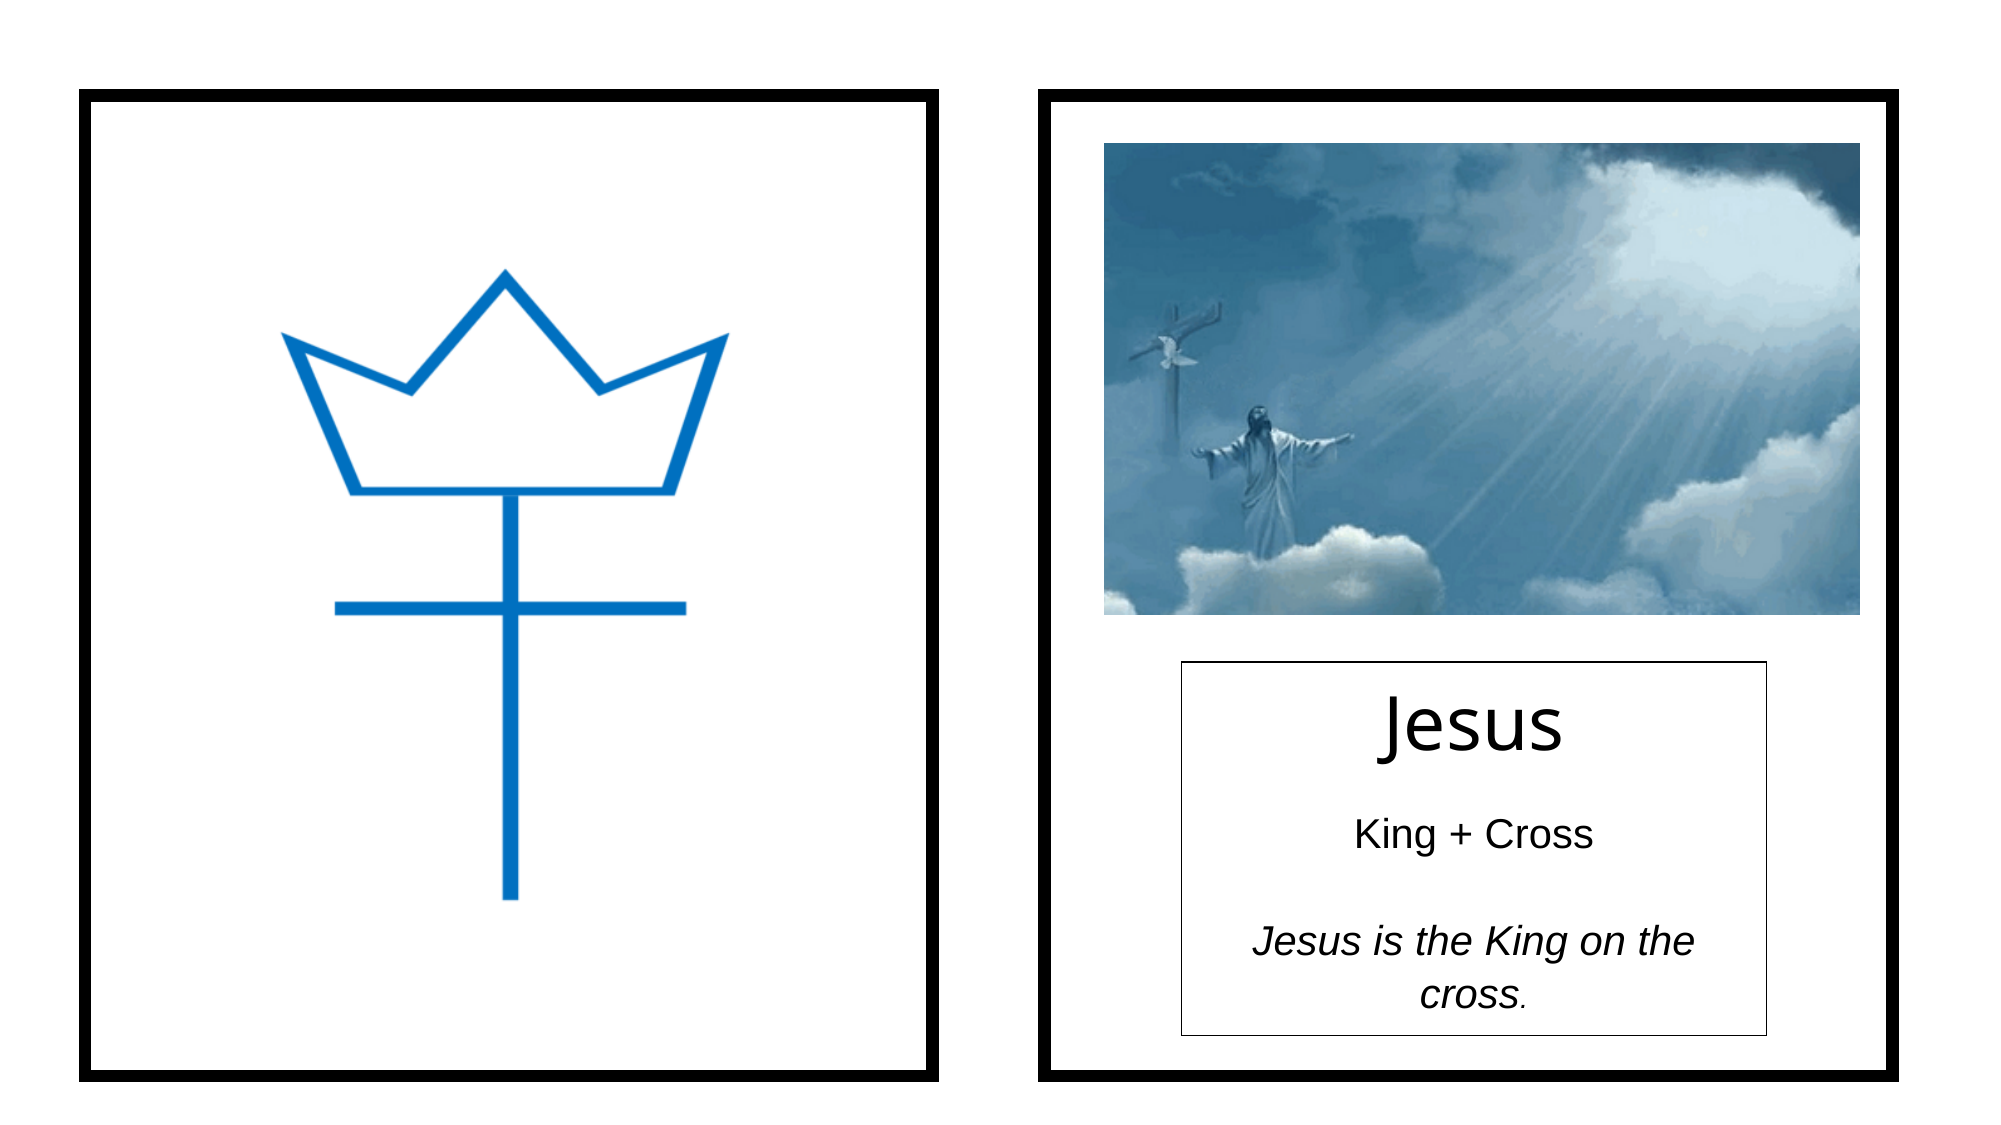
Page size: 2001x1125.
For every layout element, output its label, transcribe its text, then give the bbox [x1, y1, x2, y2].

picture [1104, 143, 1860, 615]
text_box Jesus King + Cross Jesus is the King on the cross. [1181, 662, 1767, 1036]
text_box [84, 95, 934, 1077]
text_box [1044, 95, 1893, 1077]
picture [242, 248, 743, 920]
